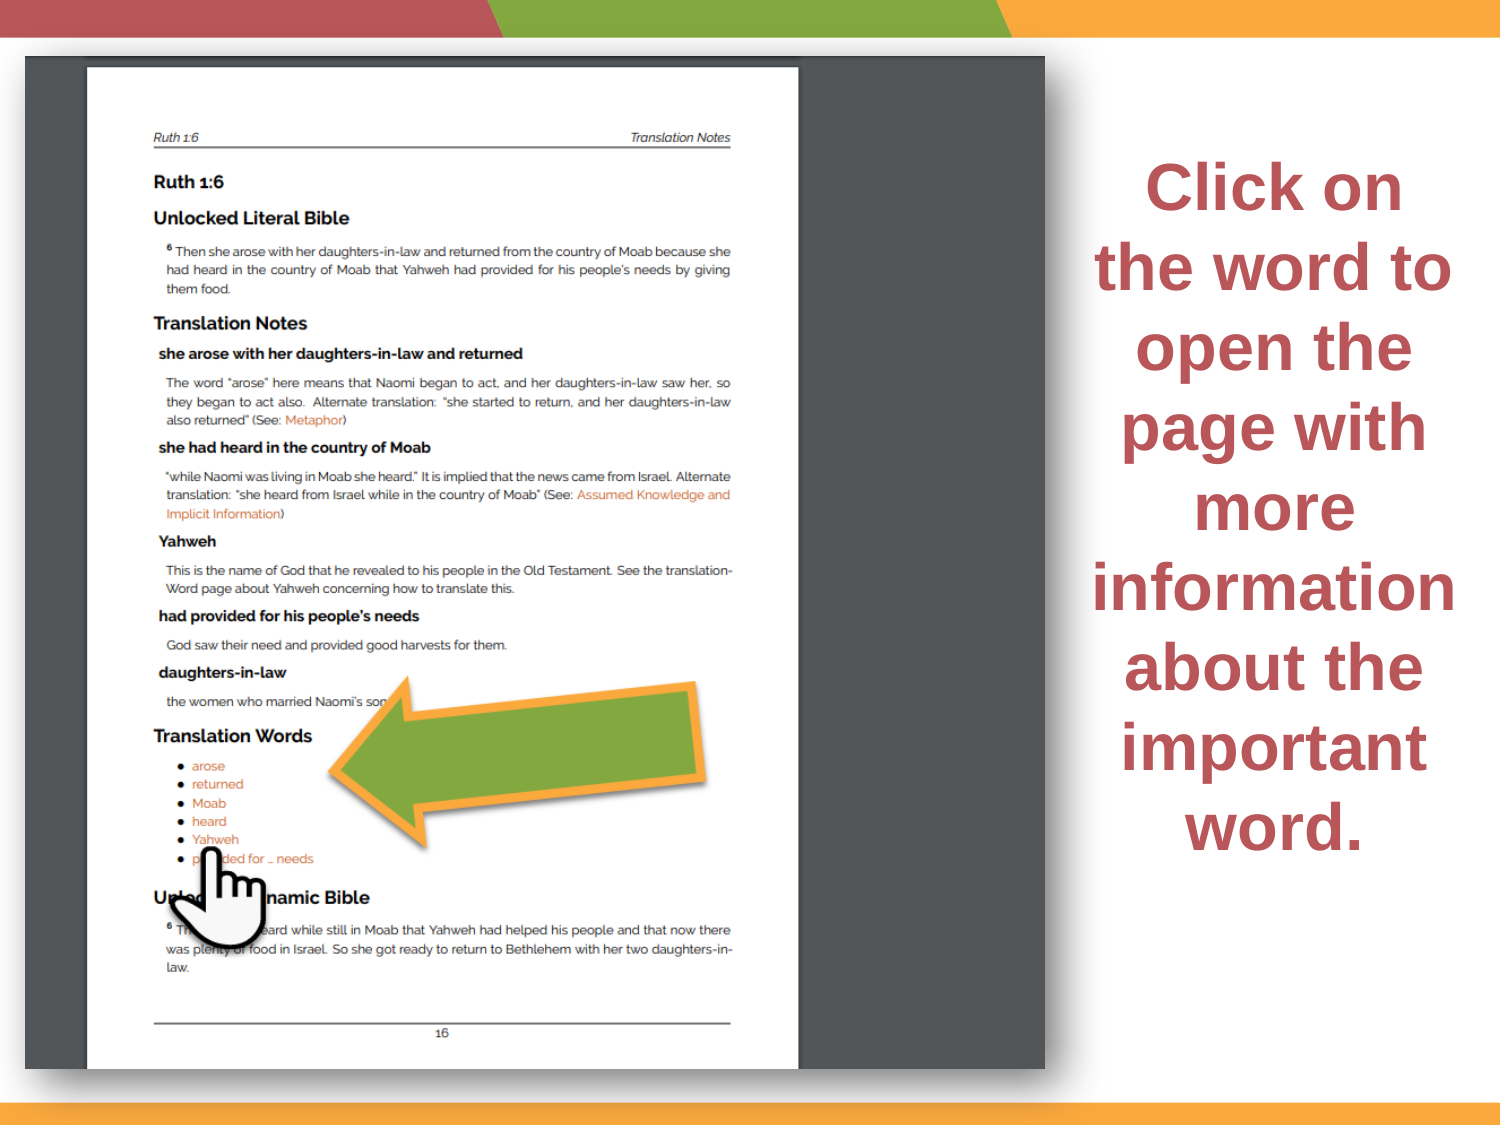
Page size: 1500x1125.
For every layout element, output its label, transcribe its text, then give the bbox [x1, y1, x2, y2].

title Click on the word to open the page with more information about the important word. [1074, 136, 1475, 778]
picture [25, 56, 1045, 1069]
